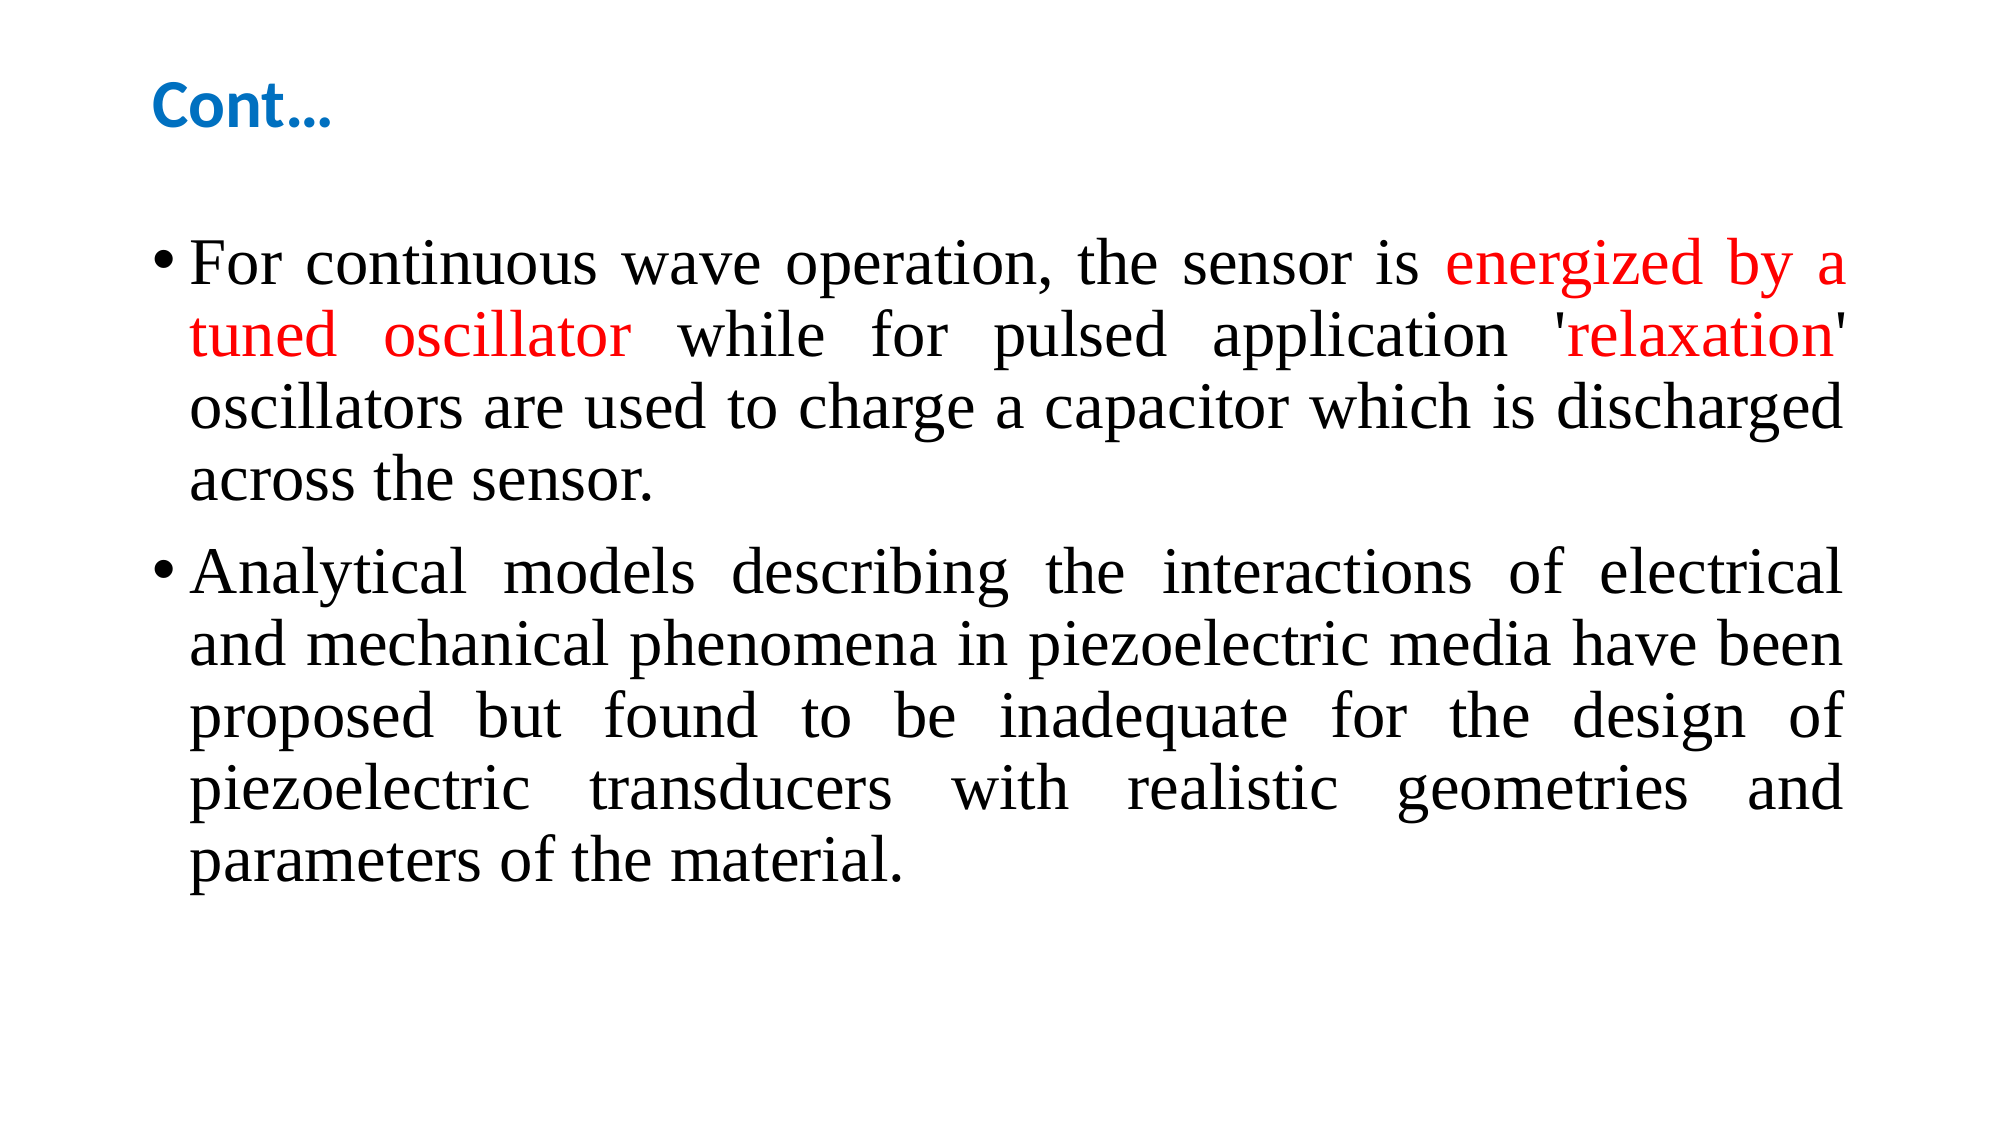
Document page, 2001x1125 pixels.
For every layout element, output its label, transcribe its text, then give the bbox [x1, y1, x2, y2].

list For continuous wave operation, the sensor is energized by a tuned oscillator while for pulsed application 'relaxation' oscillators are used to charge a capacitor which is discharged across the sensor. Analytical models describing the interactions of electrical and mechanical phenomena in piezoelectric media have been proposed but found to be inadequate for the design of piezoelectric transducers with realistic geometries and parameters of the material. [137, 219, 1863, 1014]
title Cont… [137, 59, 1863, 150]
